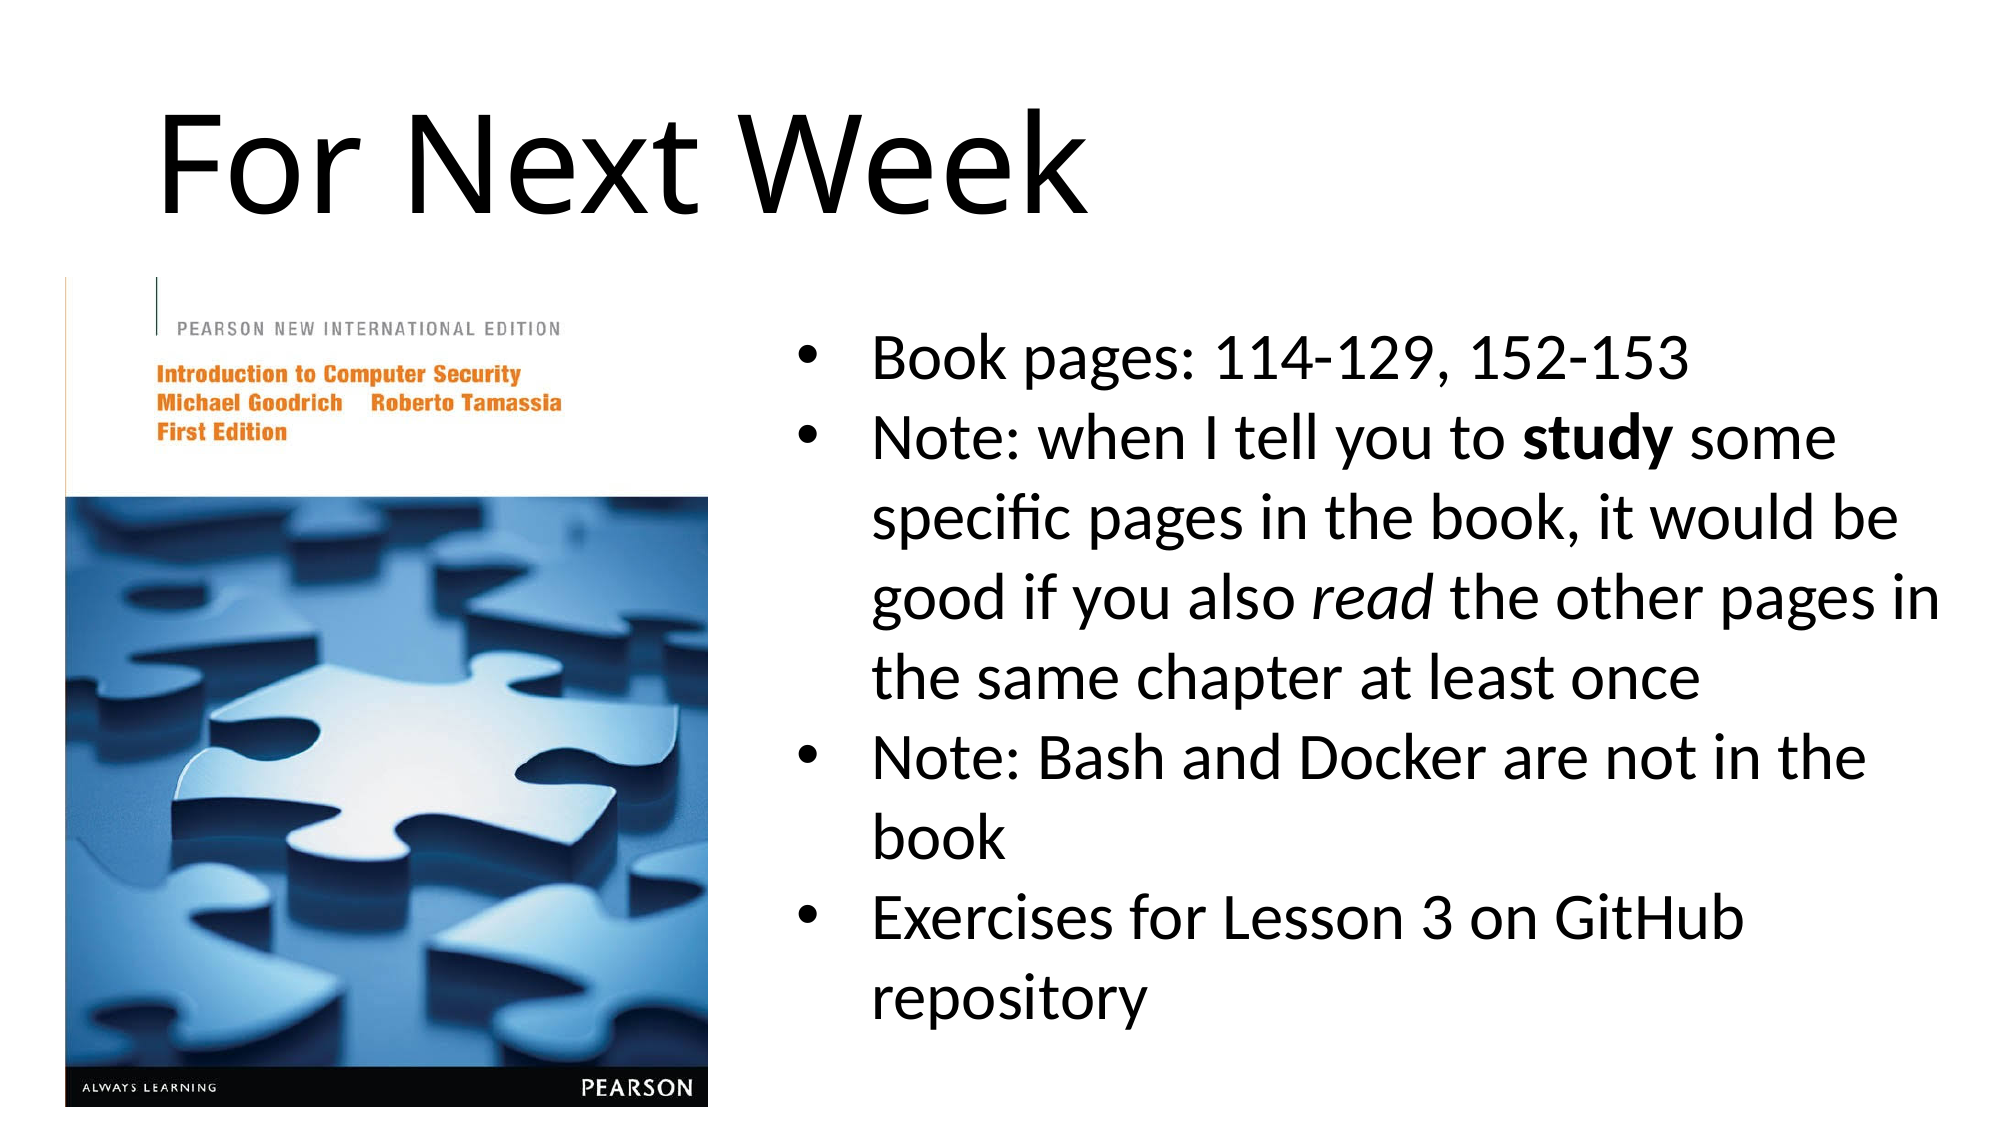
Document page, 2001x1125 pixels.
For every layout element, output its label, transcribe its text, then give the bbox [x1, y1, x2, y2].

title For Next Week [137, 59, 1863, 278]
picture [65, 277, 708, 1107]
text_box Book pages: 114-129, 152-153 Note: when I tell you to study some specific pages in the book, it would be good if you also read the other pages in the same chapter at least once Note: Bash and Docker are not in the book Exercises for Lesson 3 on GitHub repository [781, 305, 1959, 1041]
